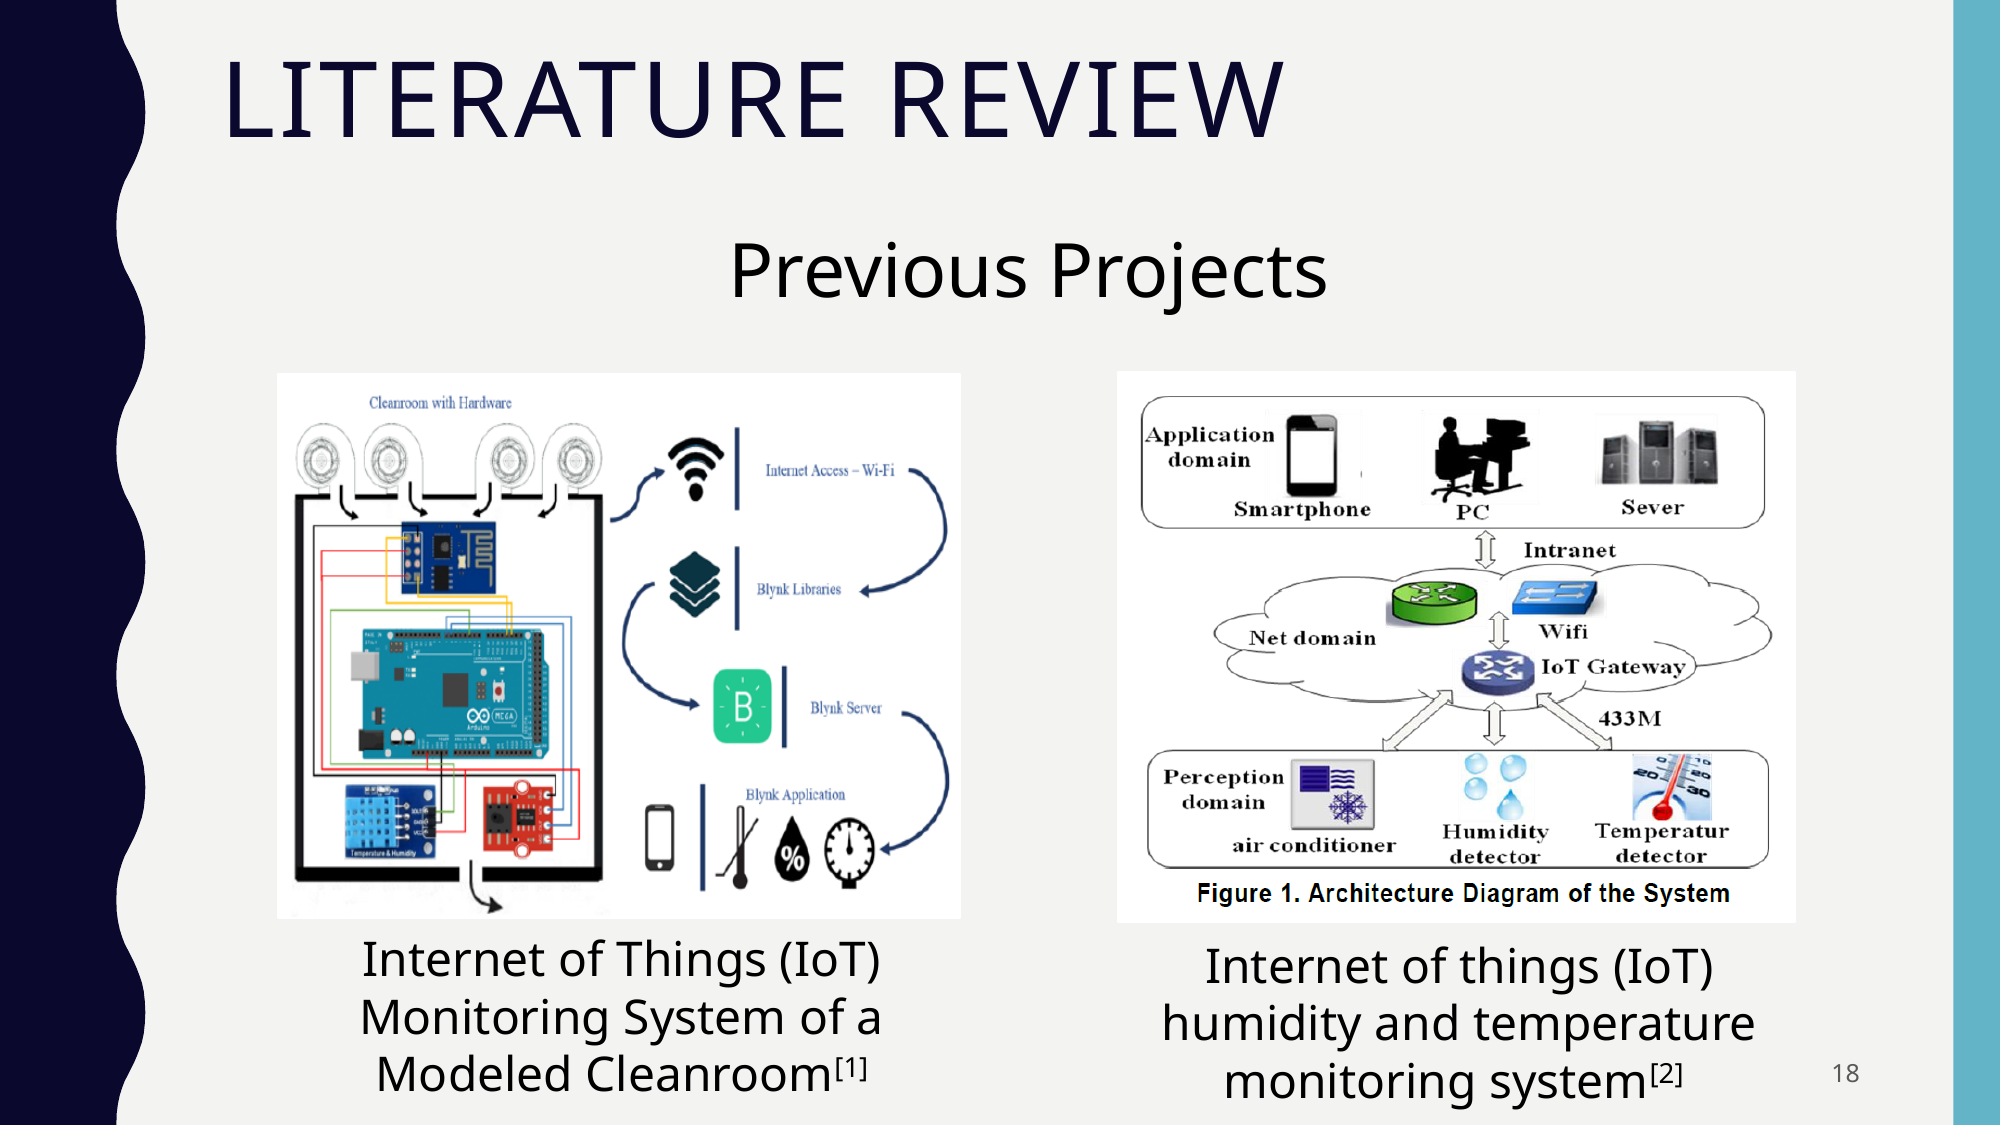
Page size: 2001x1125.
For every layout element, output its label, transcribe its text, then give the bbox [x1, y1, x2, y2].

text_box Previous Projects [263, 214, 1795, 287]
title Literature review [205, 38, 1875, 168]
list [205, 287, 1875, 1087]
slide_number 18 [1525, 1087, 1875, 1103]
slide_number 18 [1472, 1087, 1522, 1103]
slide_number 18 [1412, 1087, 1468, 1103]
